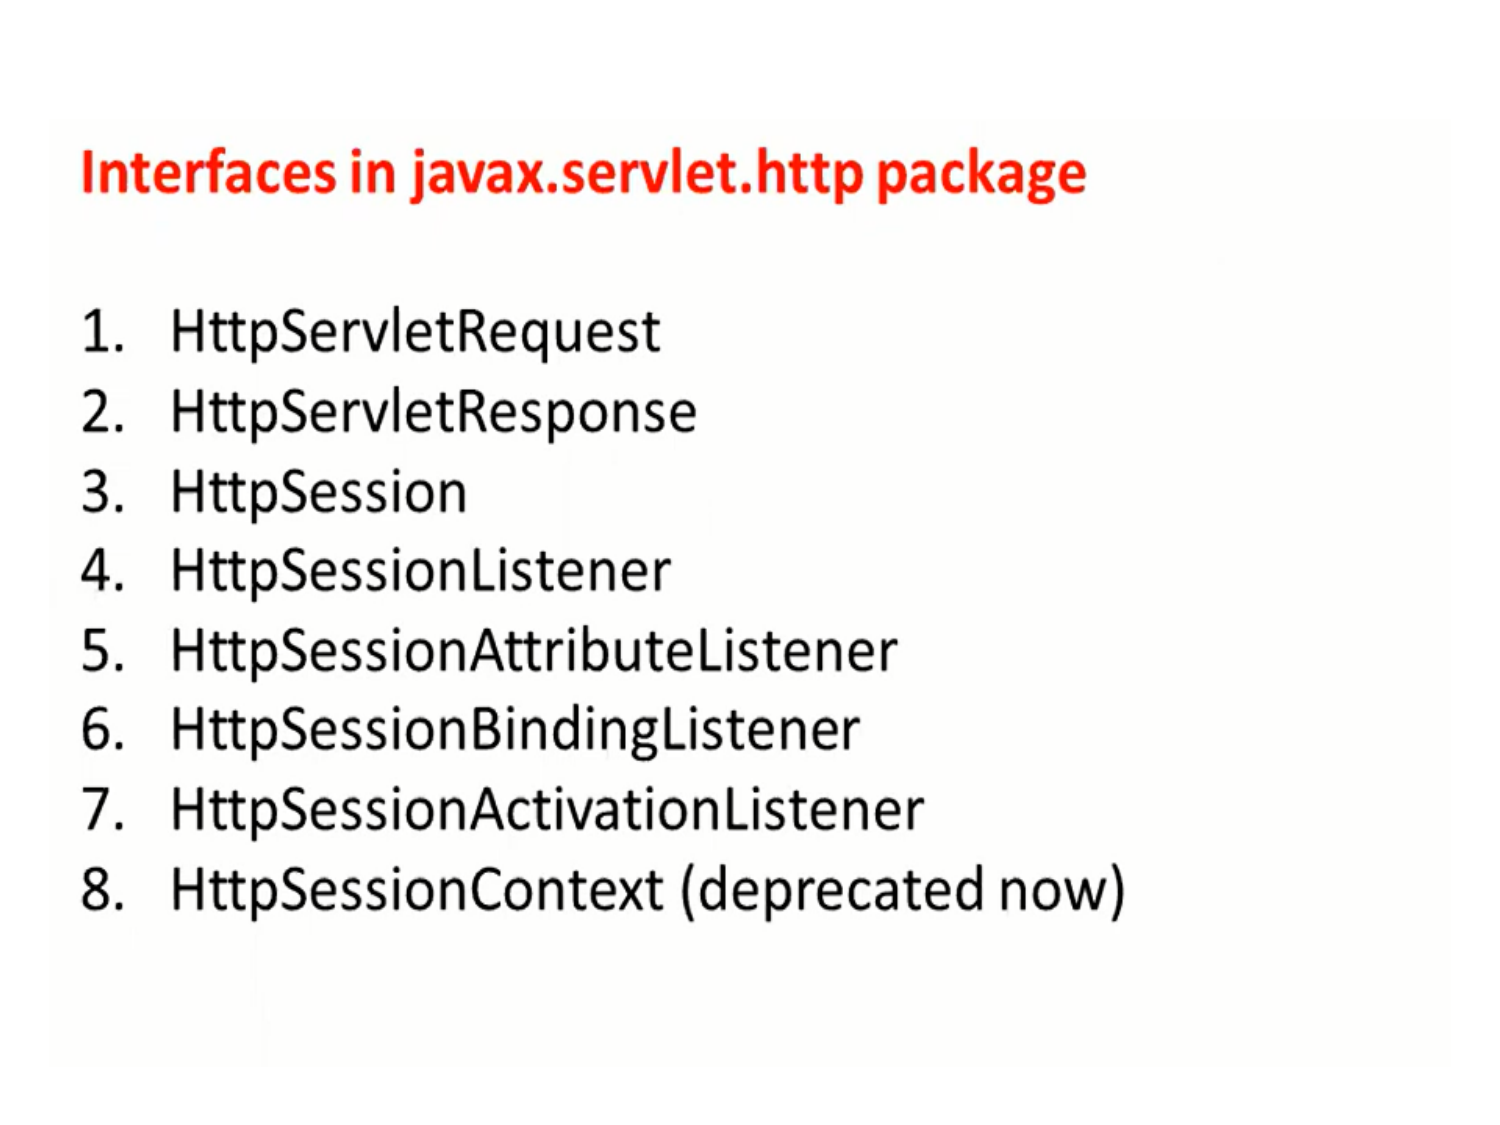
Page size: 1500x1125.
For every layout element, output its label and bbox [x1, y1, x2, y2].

picture [48, 119, 1451, 1067]
